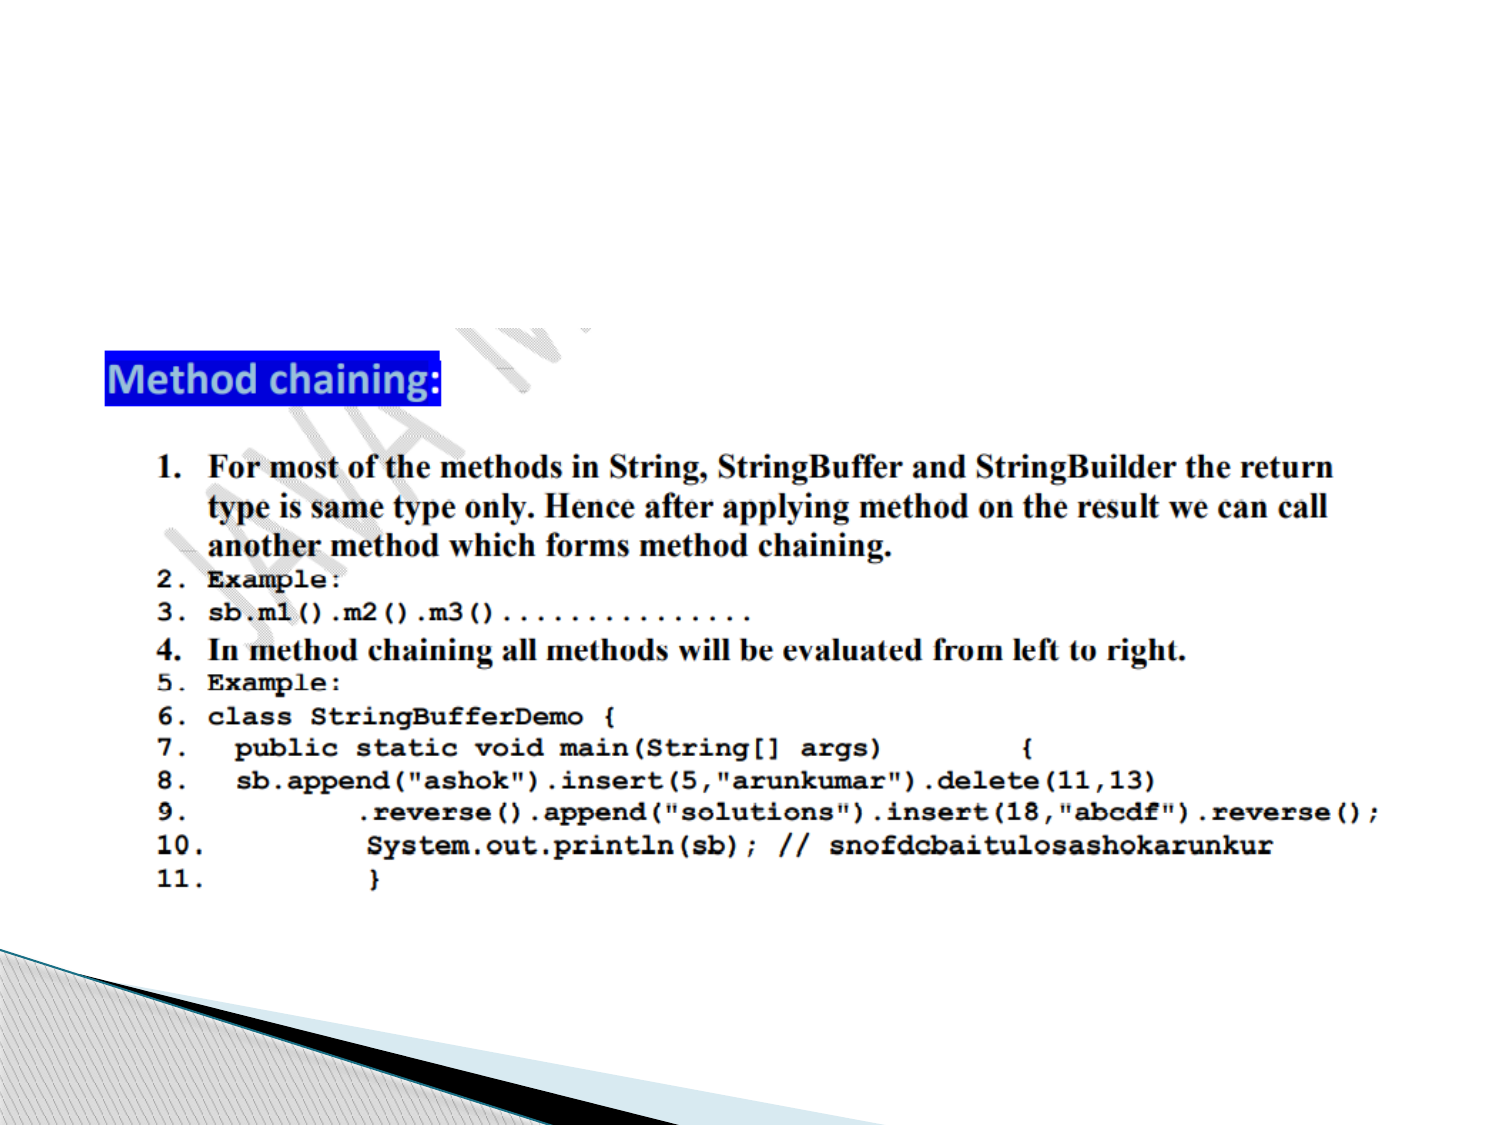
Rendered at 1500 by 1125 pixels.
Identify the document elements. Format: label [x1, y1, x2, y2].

list [74, 328, 1426, 901]
